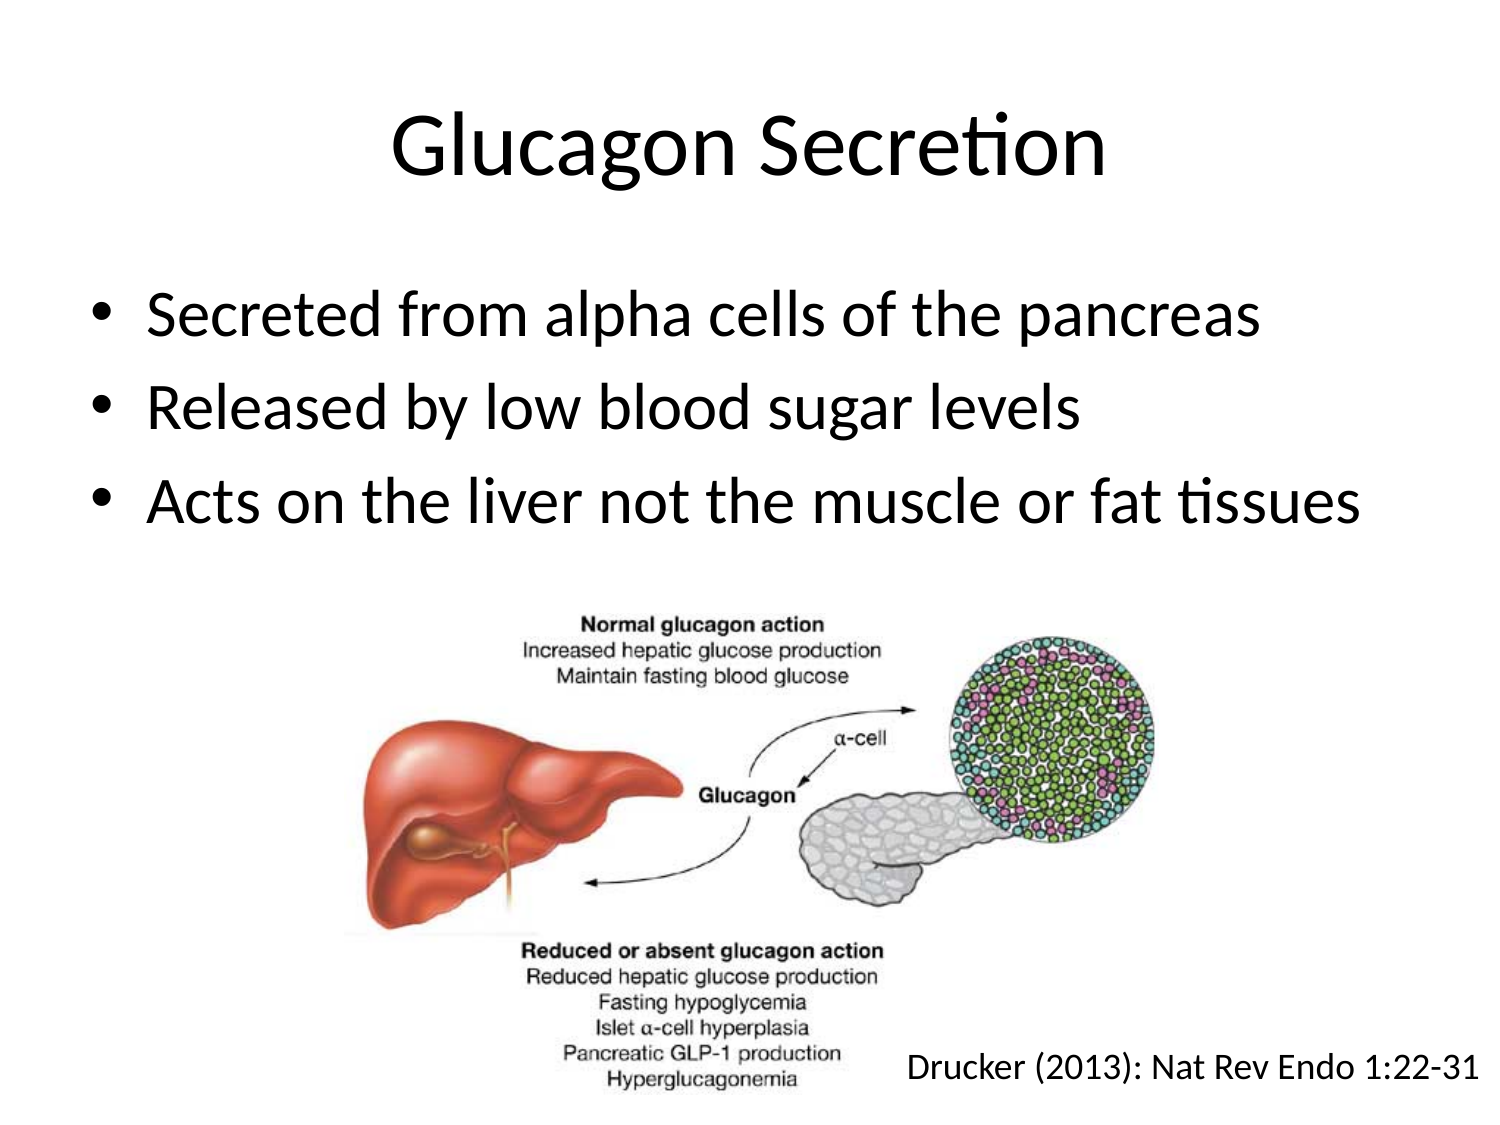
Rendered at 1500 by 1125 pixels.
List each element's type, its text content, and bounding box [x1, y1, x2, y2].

title Glucagon Secretion [75, 45, 1425, 233]
text_box Drucker (2013): Nat Rev Endo 1:22-31 [1163, 1034, 1496, 1094]
list Secreted from alpha cells of the pancreas Released by low blood sugar levels Acts on the liver not the muscle or fat tissues [75, 262, 1441, 1005]
picture [343, 613, 1159, 1096]
